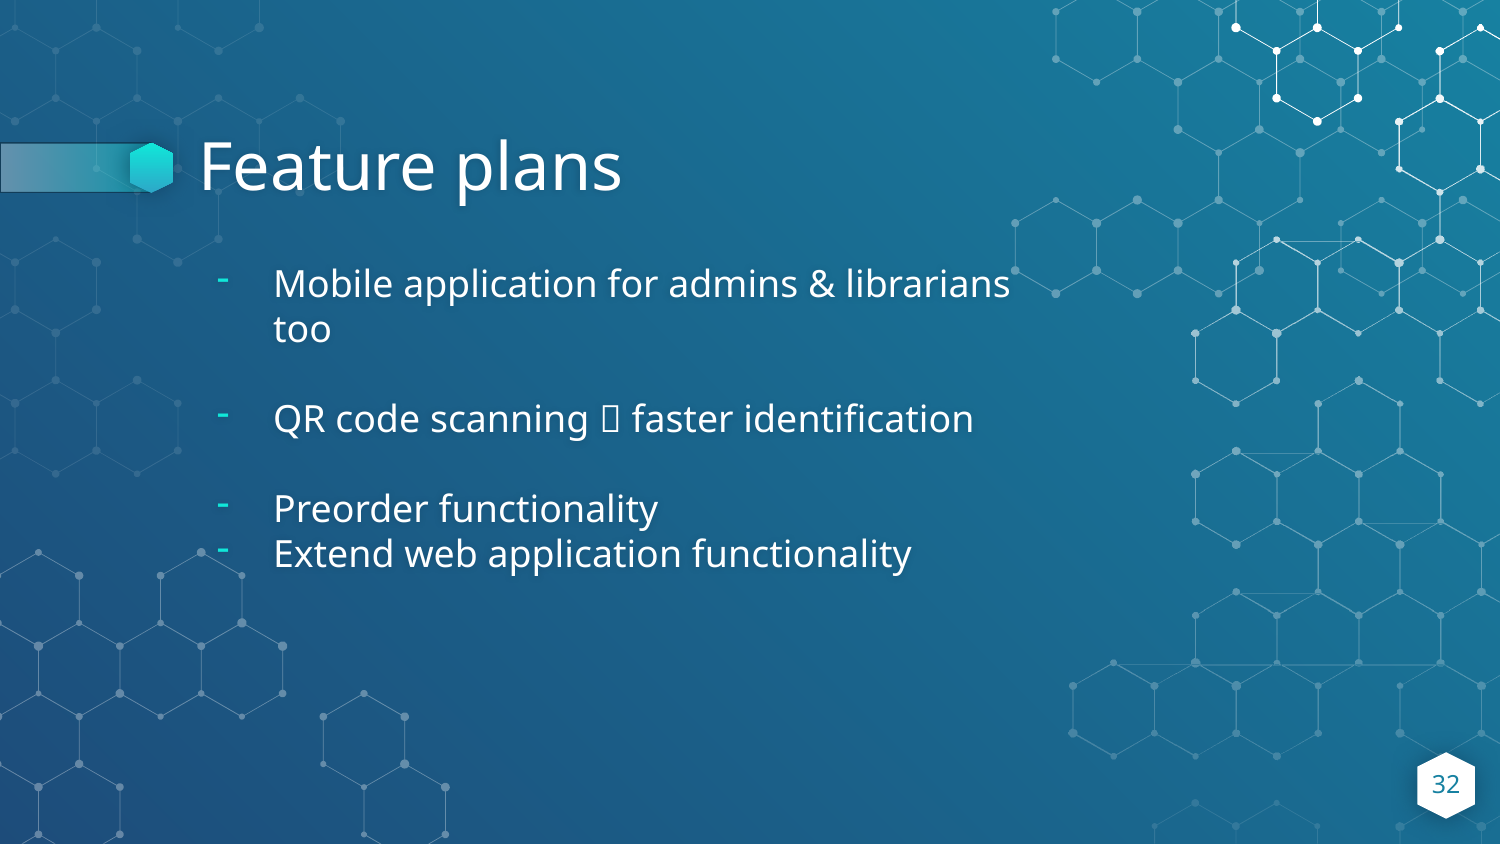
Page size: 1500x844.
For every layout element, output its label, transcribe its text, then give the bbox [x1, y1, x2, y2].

title Feature plans [198, 140, 1302, 198]
slide_number 32 [1417, 752, 1475, 819]
list Mobile application for admins & librarians too QR code scanning  faster identification Preorder functionality Extend web application functionality [198, 259, 1070, 773]
